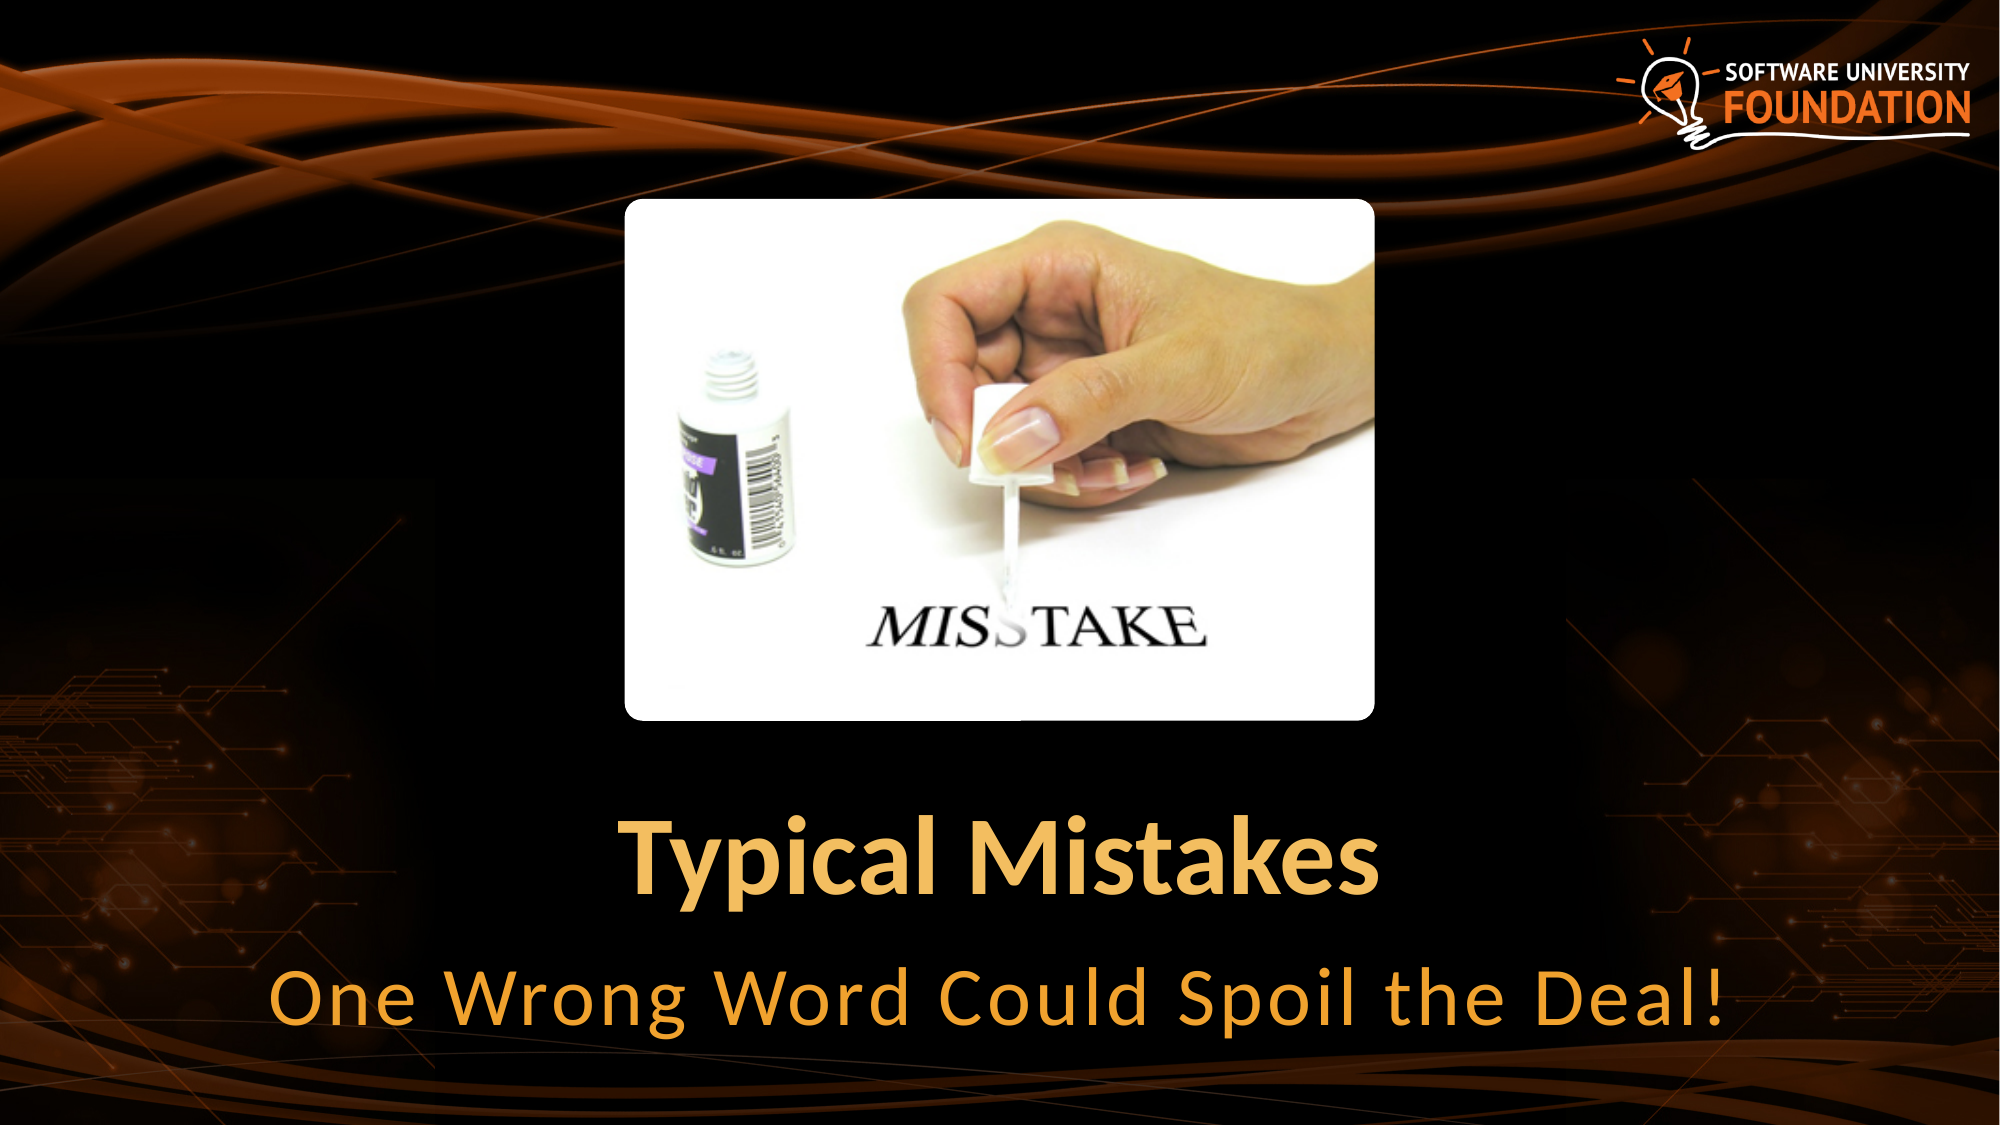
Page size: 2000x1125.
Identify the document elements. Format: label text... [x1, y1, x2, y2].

title Typical Mistakes [99, 790, 1900, 925]
subtitle One Wrong Word Could Spoil the Deal! [119, 931, 1881, 1050]
picture [0, 0, 2000, 1125]
